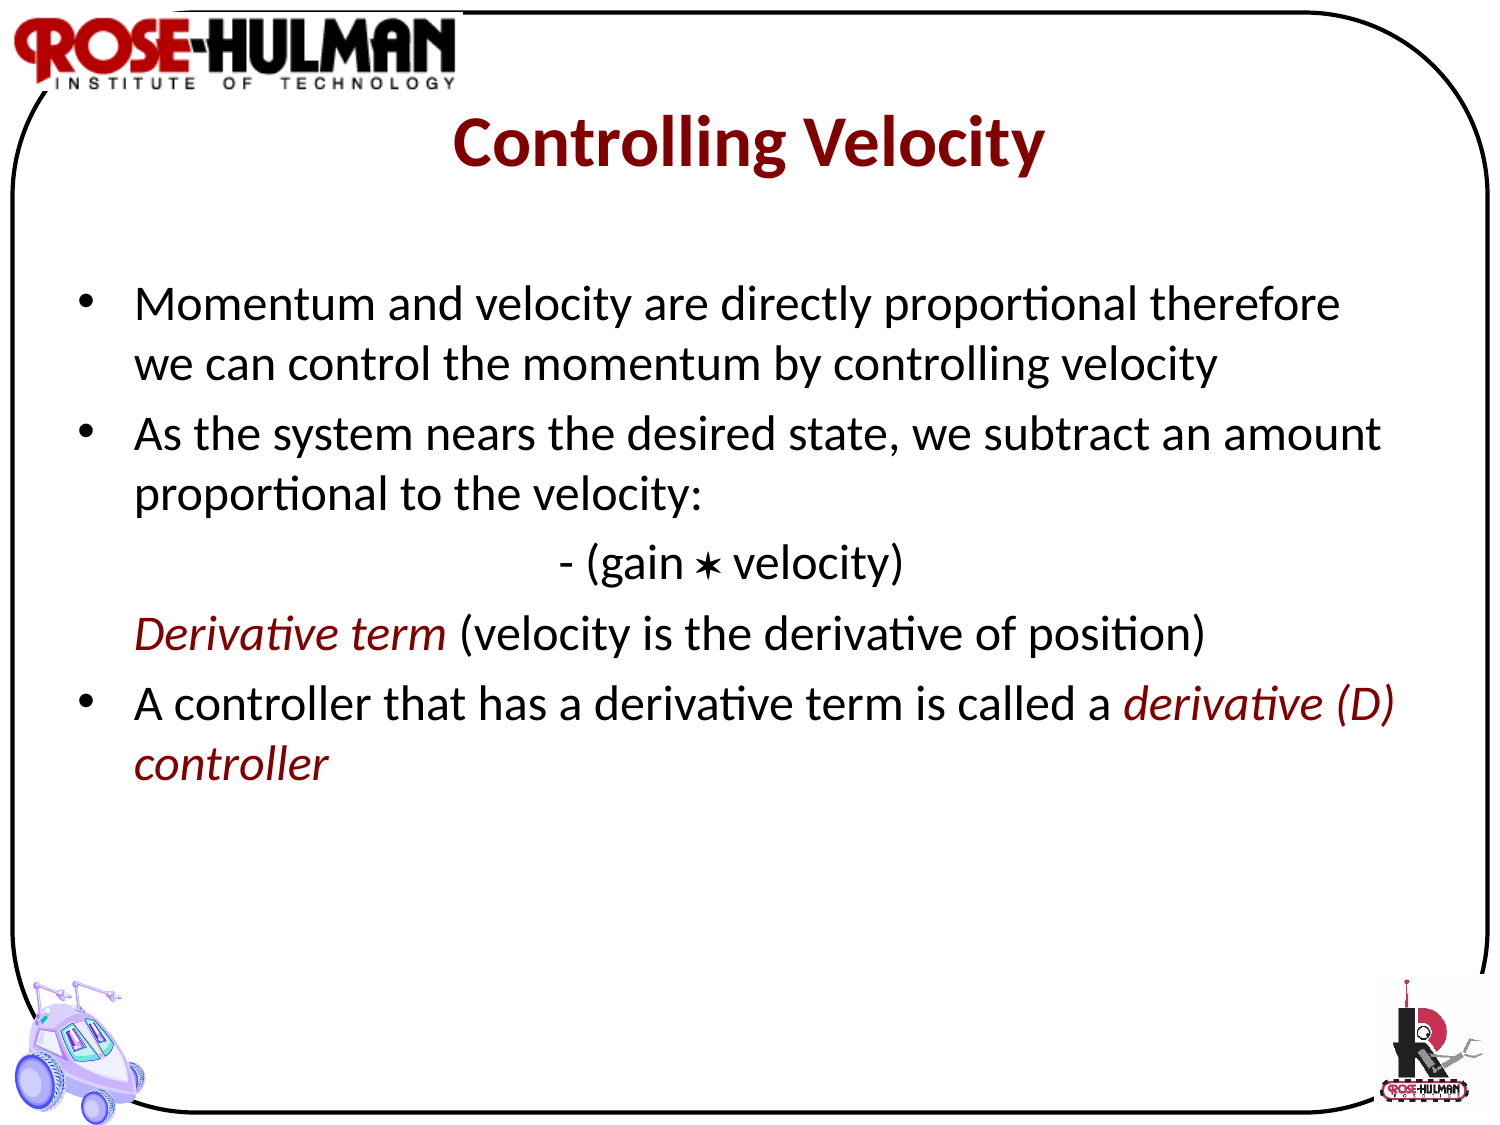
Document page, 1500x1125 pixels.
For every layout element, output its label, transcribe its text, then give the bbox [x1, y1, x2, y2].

picture [10, 12, 463, 91]
picture [1374, 974, 1488, 1113]
list Momentum and velocity are directly proportional therefore we can control the momentum by controlling velocity As the system nears the desired state, we subtract an amount proportional to the velocity: - (gain  velocity) Derivative term (velocity is the derivative of position) A controller that has a derivative term is called a derivative (D) controller [62, 262, 1413, 913]
title Controlling Velocity [75, 75, 1425, 200]
